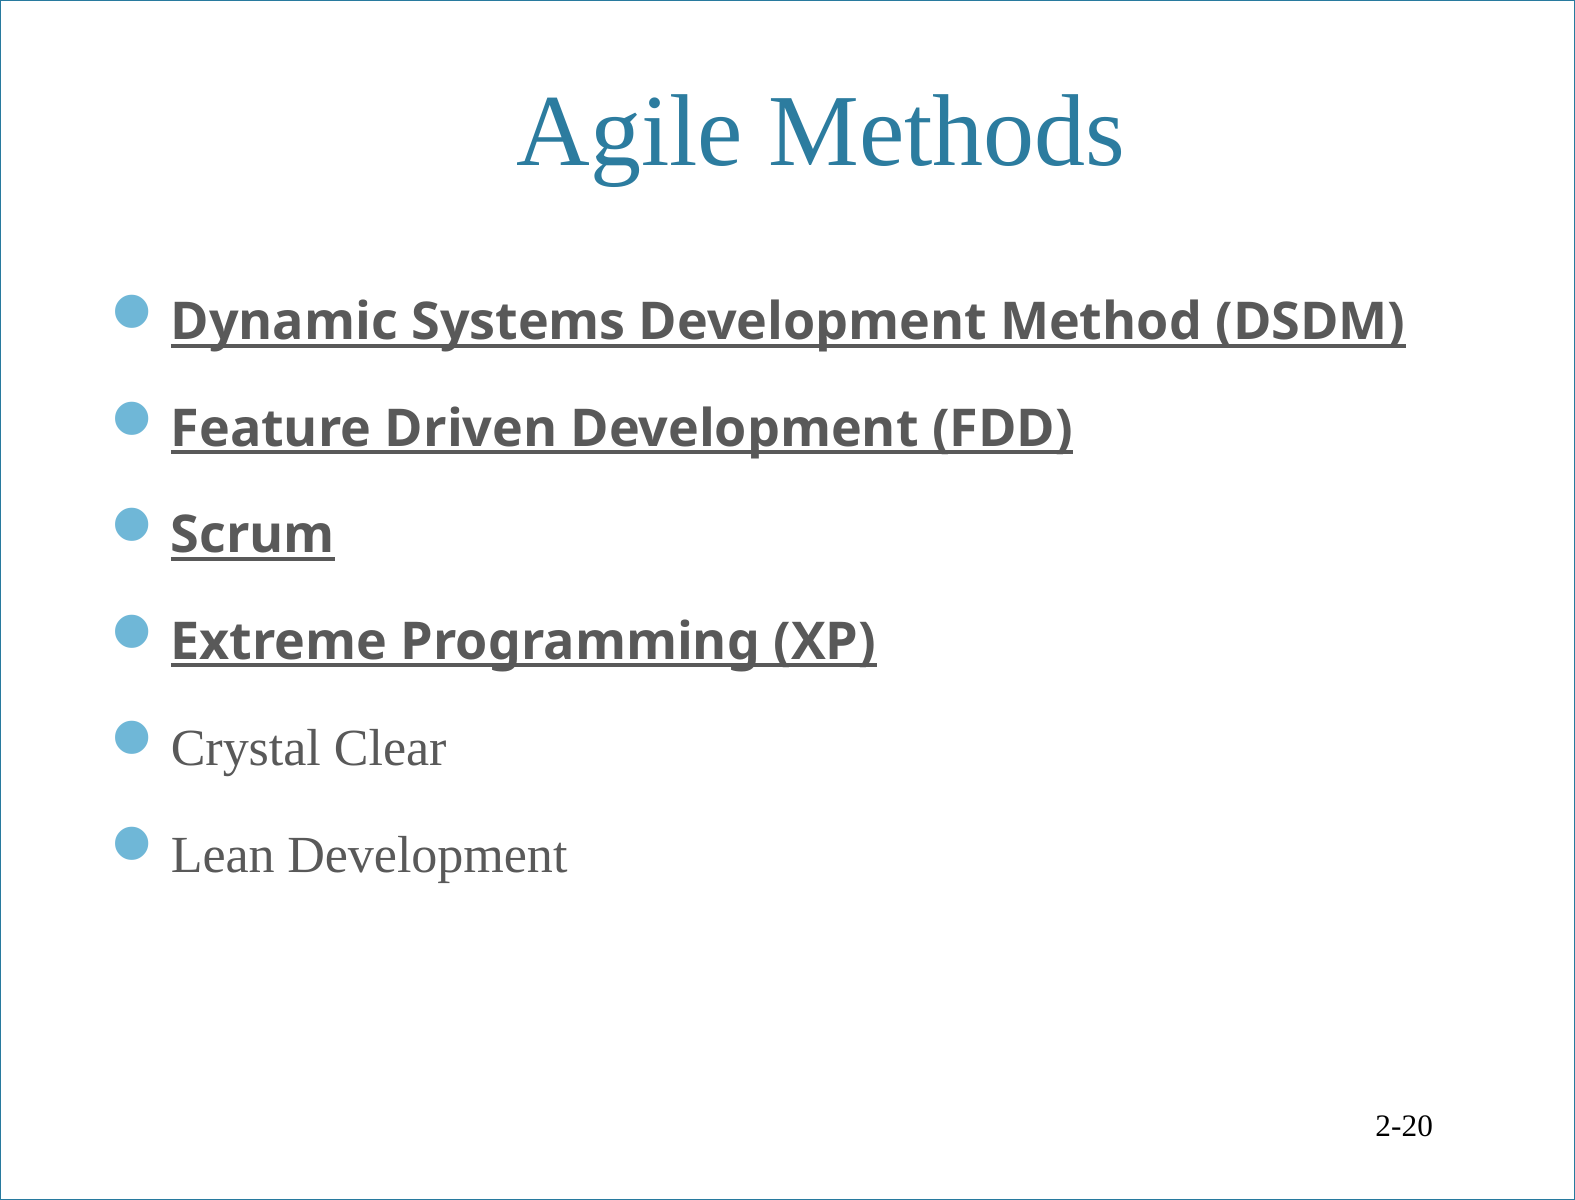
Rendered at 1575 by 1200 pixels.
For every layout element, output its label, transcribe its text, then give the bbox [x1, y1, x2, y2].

slide_number 2-20 [1360, 1098, 1531, 1162]
list Dynamic Systems Development Method (DSDM) Feature Driven Development (FDD) Scrum Extreme Programming (XP) Crystal Clear Lean Development [94, 279, 1480, 1041]
title Agile Methods [99, 62, 1543, 194]
